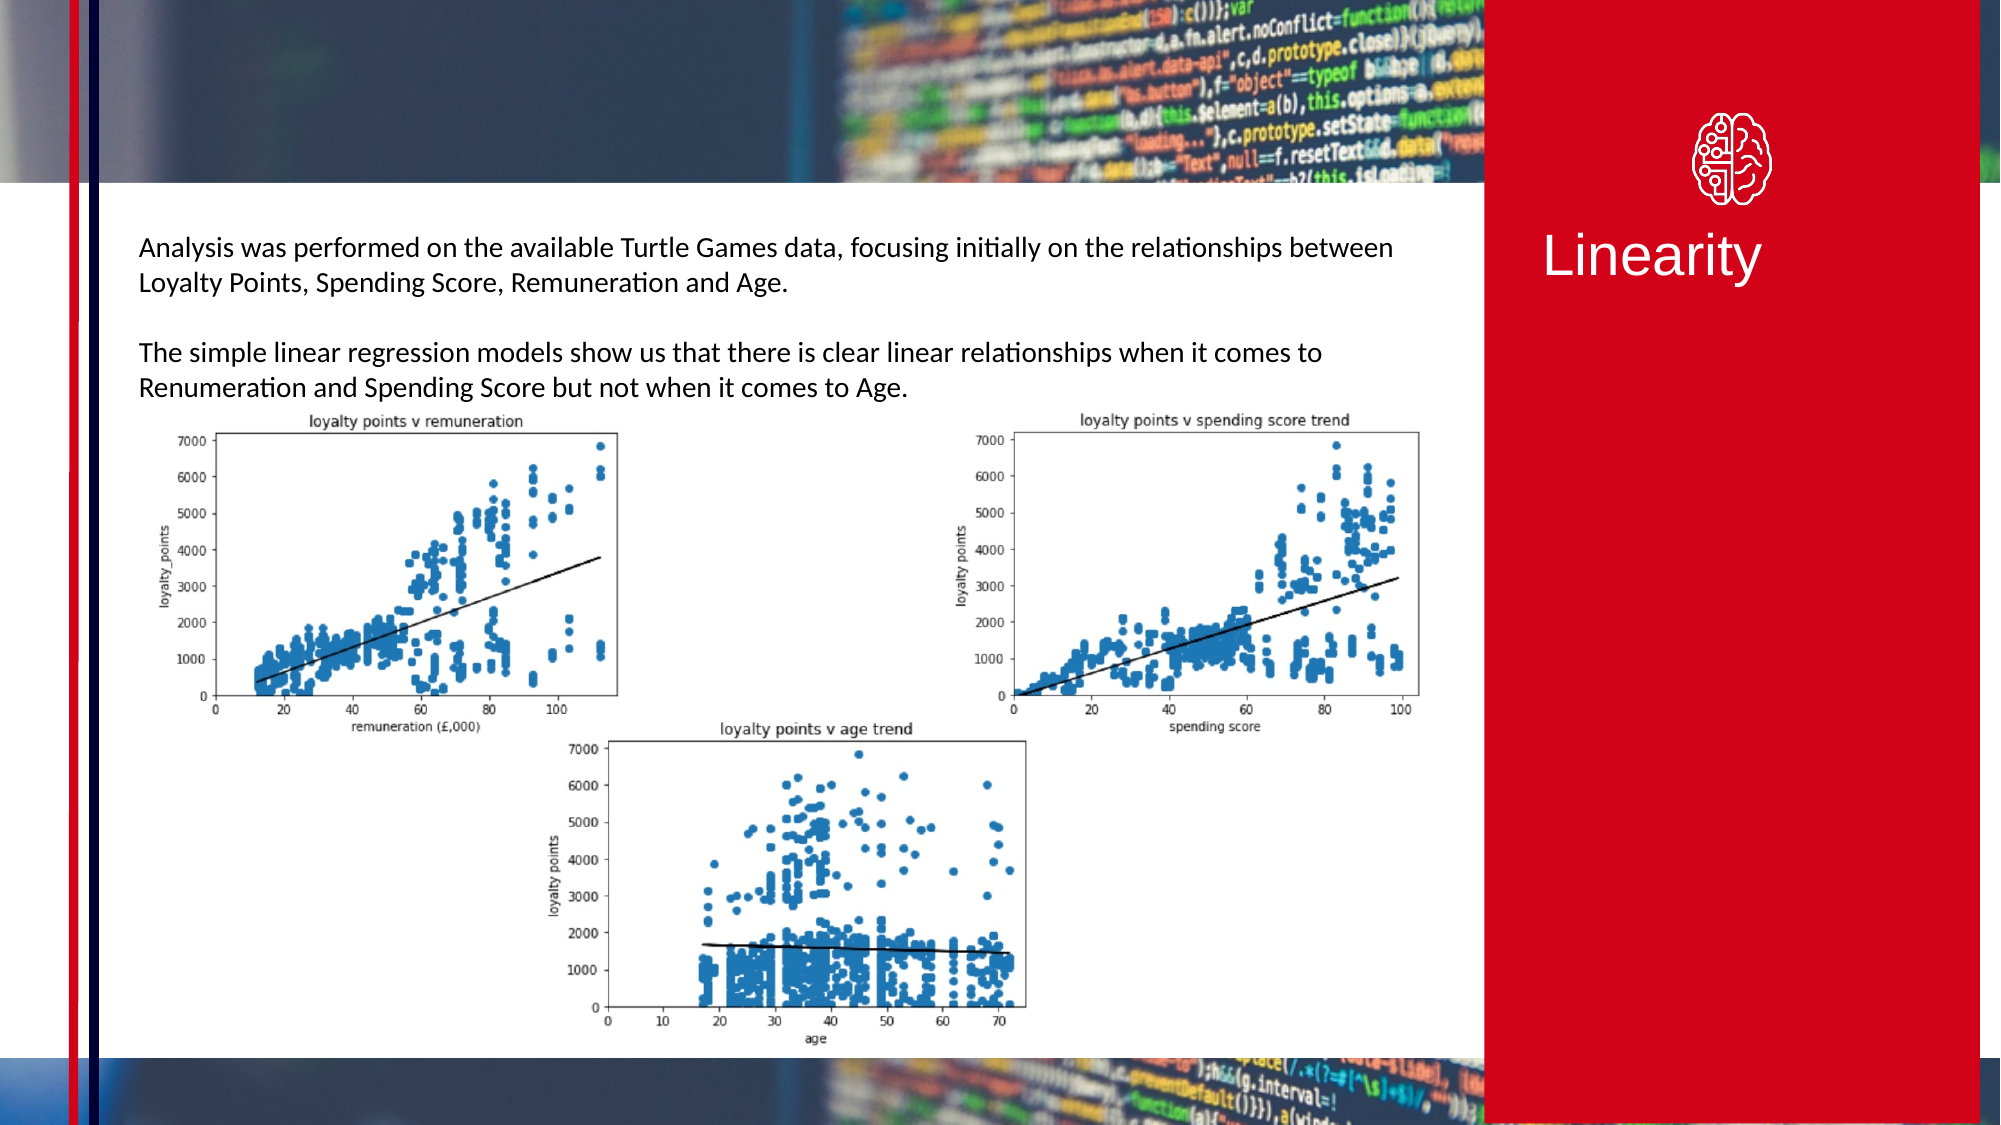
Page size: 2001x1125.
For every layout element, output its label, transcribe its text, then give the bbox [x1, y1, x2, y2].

list Linearity [1527, 221, 1966, 298]
picture [0, 1058, 68, 1125]
picture [99, 1058, 2000, 1125]
picture [124, 404, 1460, 1057]
picture [99, 0, 1484, 182]
picture [79, 1058, 89, 1125]
picture [79, 0, 89, 182]
text_box Analysis was performed on the available Turtle Games data, focusing initially on the relationships between Loyalty Points, Spending Score, Remuneration and Age. The simple linear regression models show us that there is clear linear relationships when it comes to Renumeration and Spending Score but not when it comes to Age. [124, 221, 1454, 566]
picture [1683, 110, 1781, 208]
picture [1980, 0, 2000, 182]
picture [0, 0, 69, 182]
